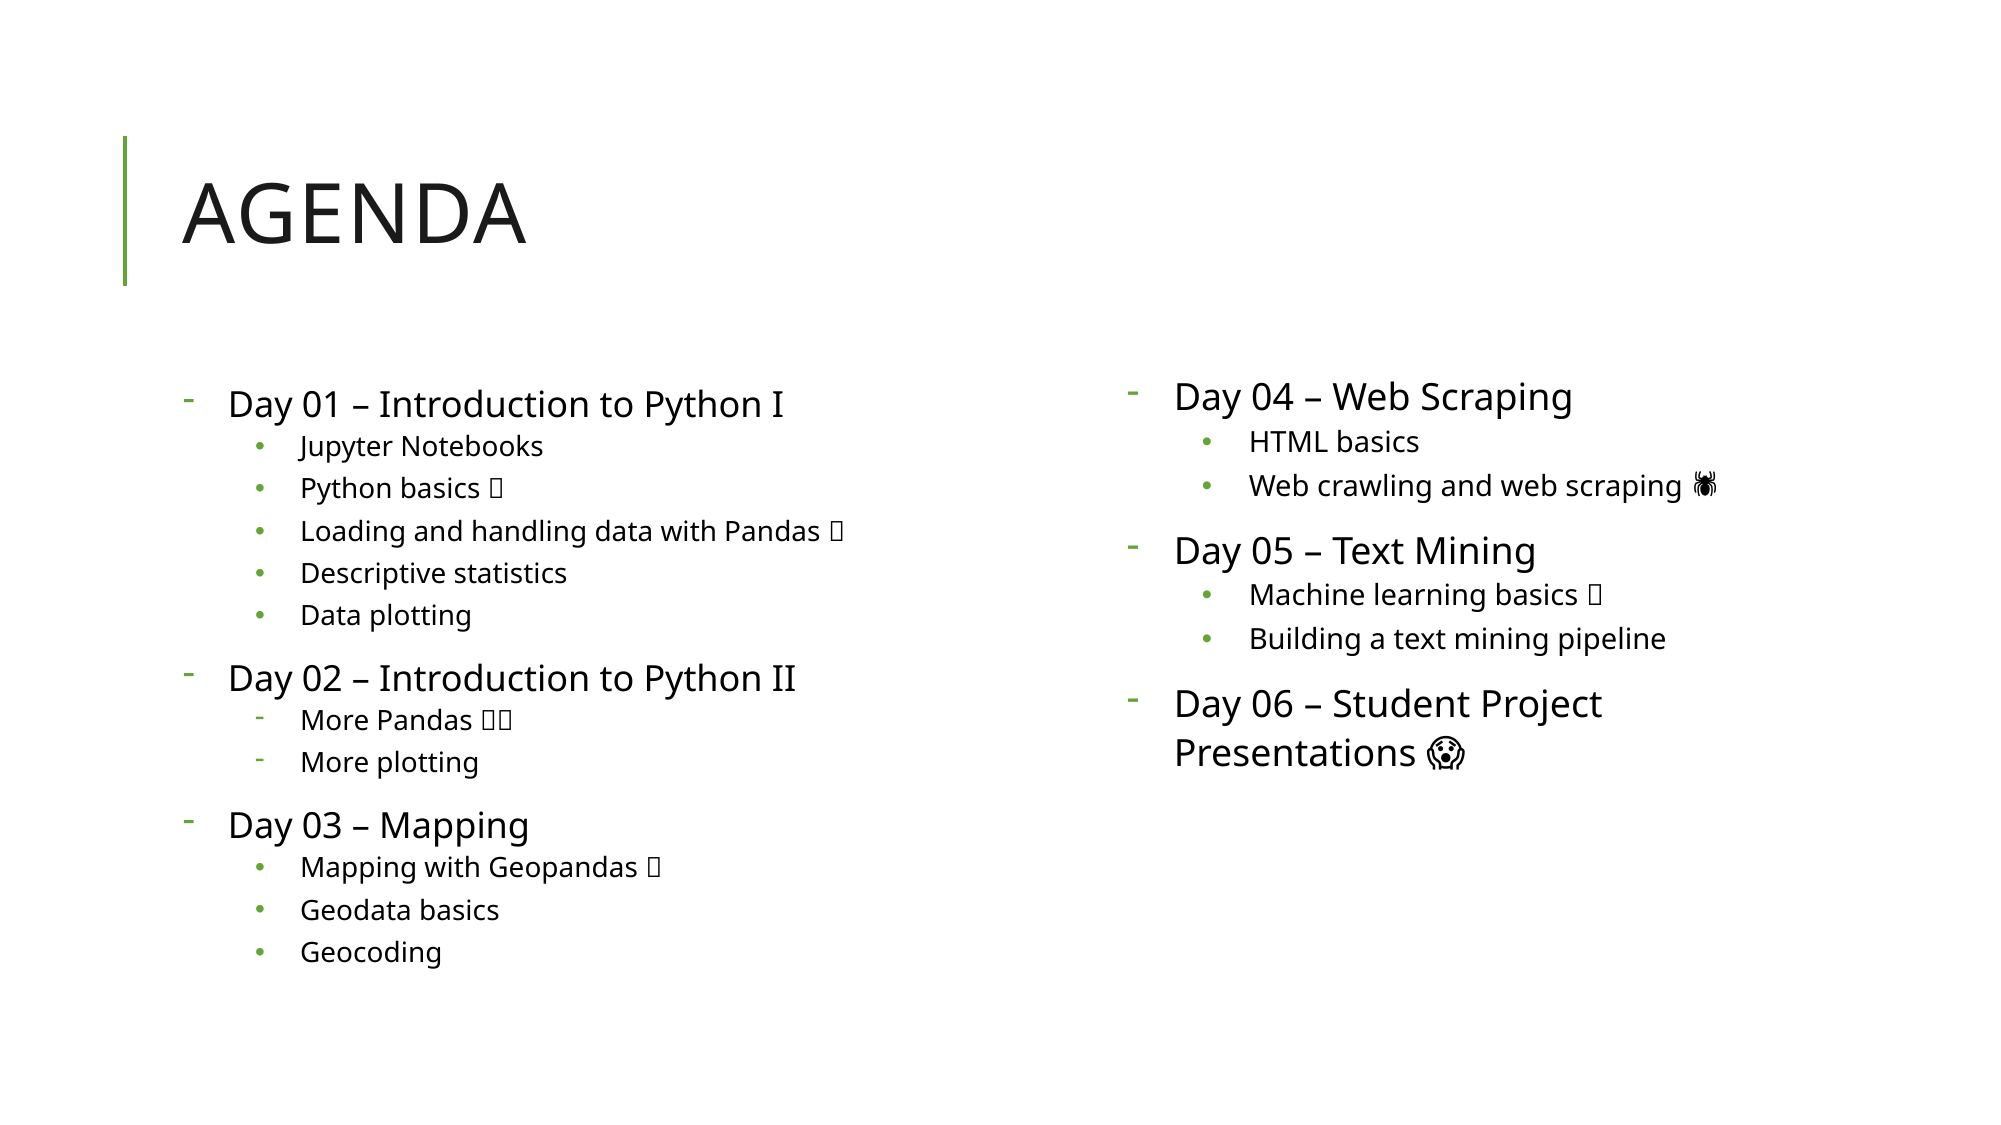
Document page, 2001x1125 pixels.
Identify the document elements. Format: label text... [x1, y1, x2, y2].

text_box Day 04 – Web Scraping HTML basics Web crawling and web scraping 🕷️ Day 05 – Text Mining Machine learning basics 🤖 Building a text mining pipeline Day 06 – Student Project Presentations 😱 [1111, 362, 1832, 980]
list Day 01 – Introduction to Python I Jupyter Notebooks Python basics 🐍 Loading and handling data with Pandas 🐼 Descriptive statistics Data plotting Day 02 – Introduction to Python II More Pandas 🐼🐼 More plotting Day 03 – Mapping Mapping with Geopandas 🗺️🐼 Geodata basics Geocoding [168, 370, 888, 988]
title Agenda [168, 77, 888, 363]
